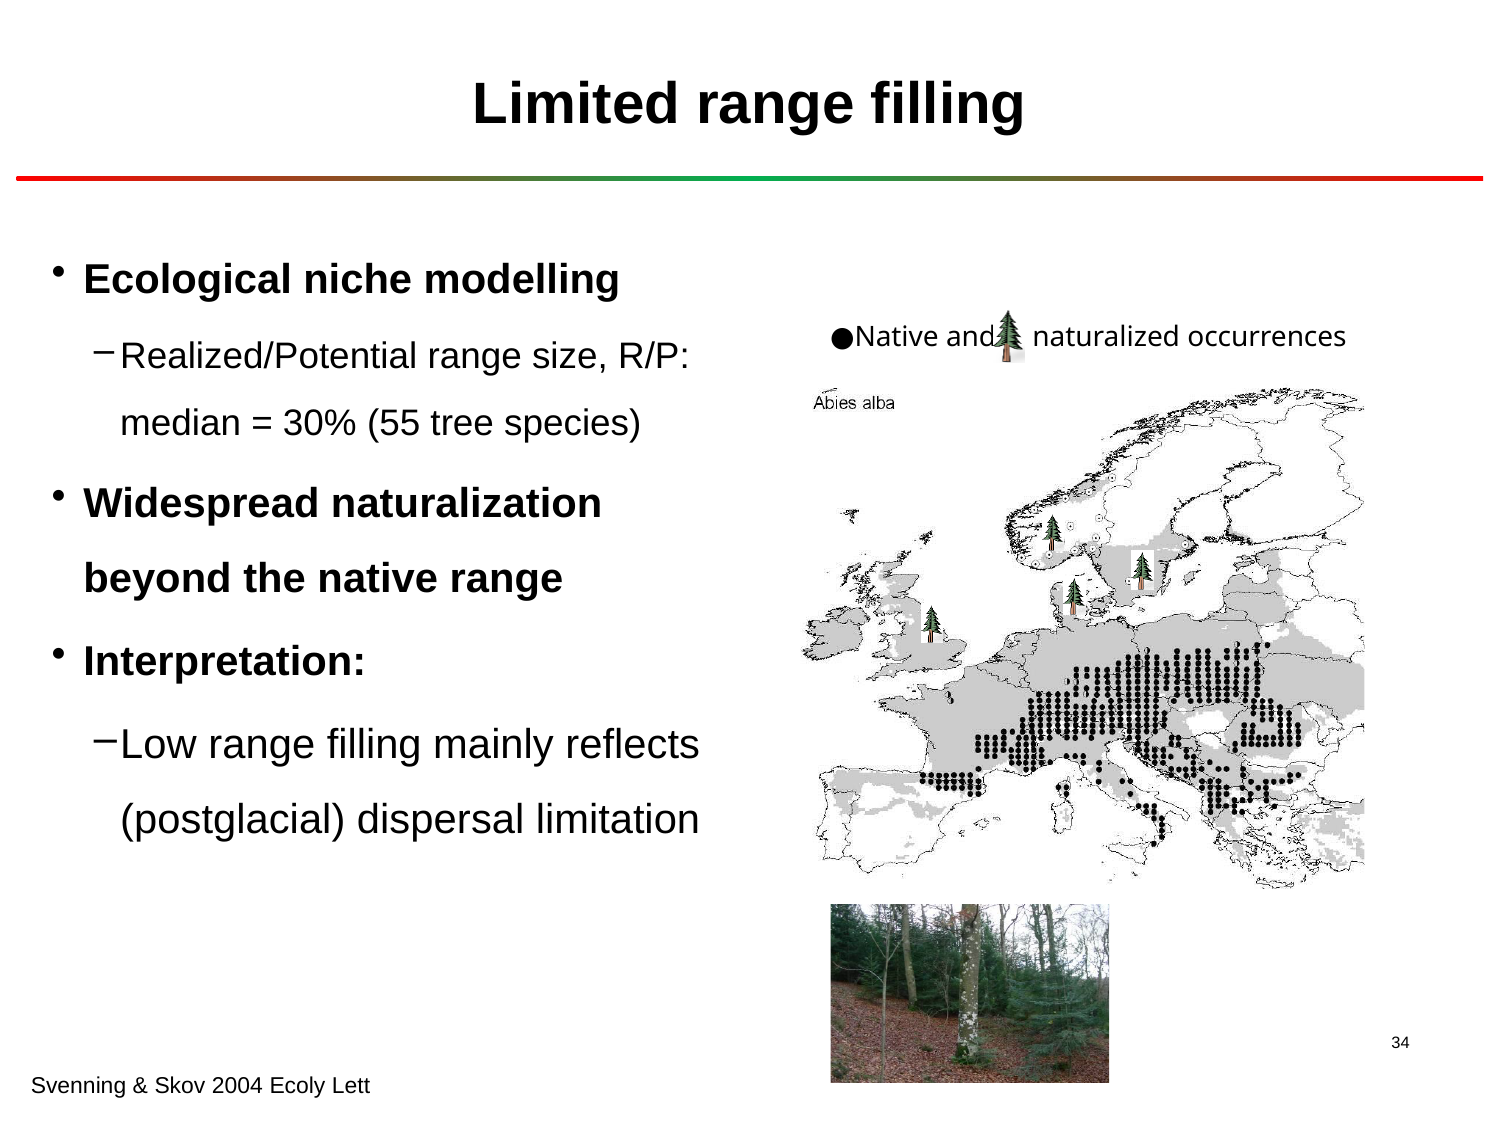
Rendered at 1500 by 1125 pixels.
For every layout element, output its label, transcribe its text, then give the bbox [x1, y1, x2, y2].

list Ecological niche modelling Realized/Potential range size, R/P: median = 30% (55 tree species) Widespread naturalization beyond the native range Interpretation: Low range filling mainly reflects (postglacial) dispersal limitation [36, 219, 744, 915]
picture [830, 904, 1110, 1083]
title Limited range filling [75, 20, 1425, 181]
text_box Svenning & Skov 2004 Ecoly Lett [16, 1063, 386, 1106]
slide_number 34 [1074, 1024, 1425, 1103]
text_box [788, 306, 1389, 889]
